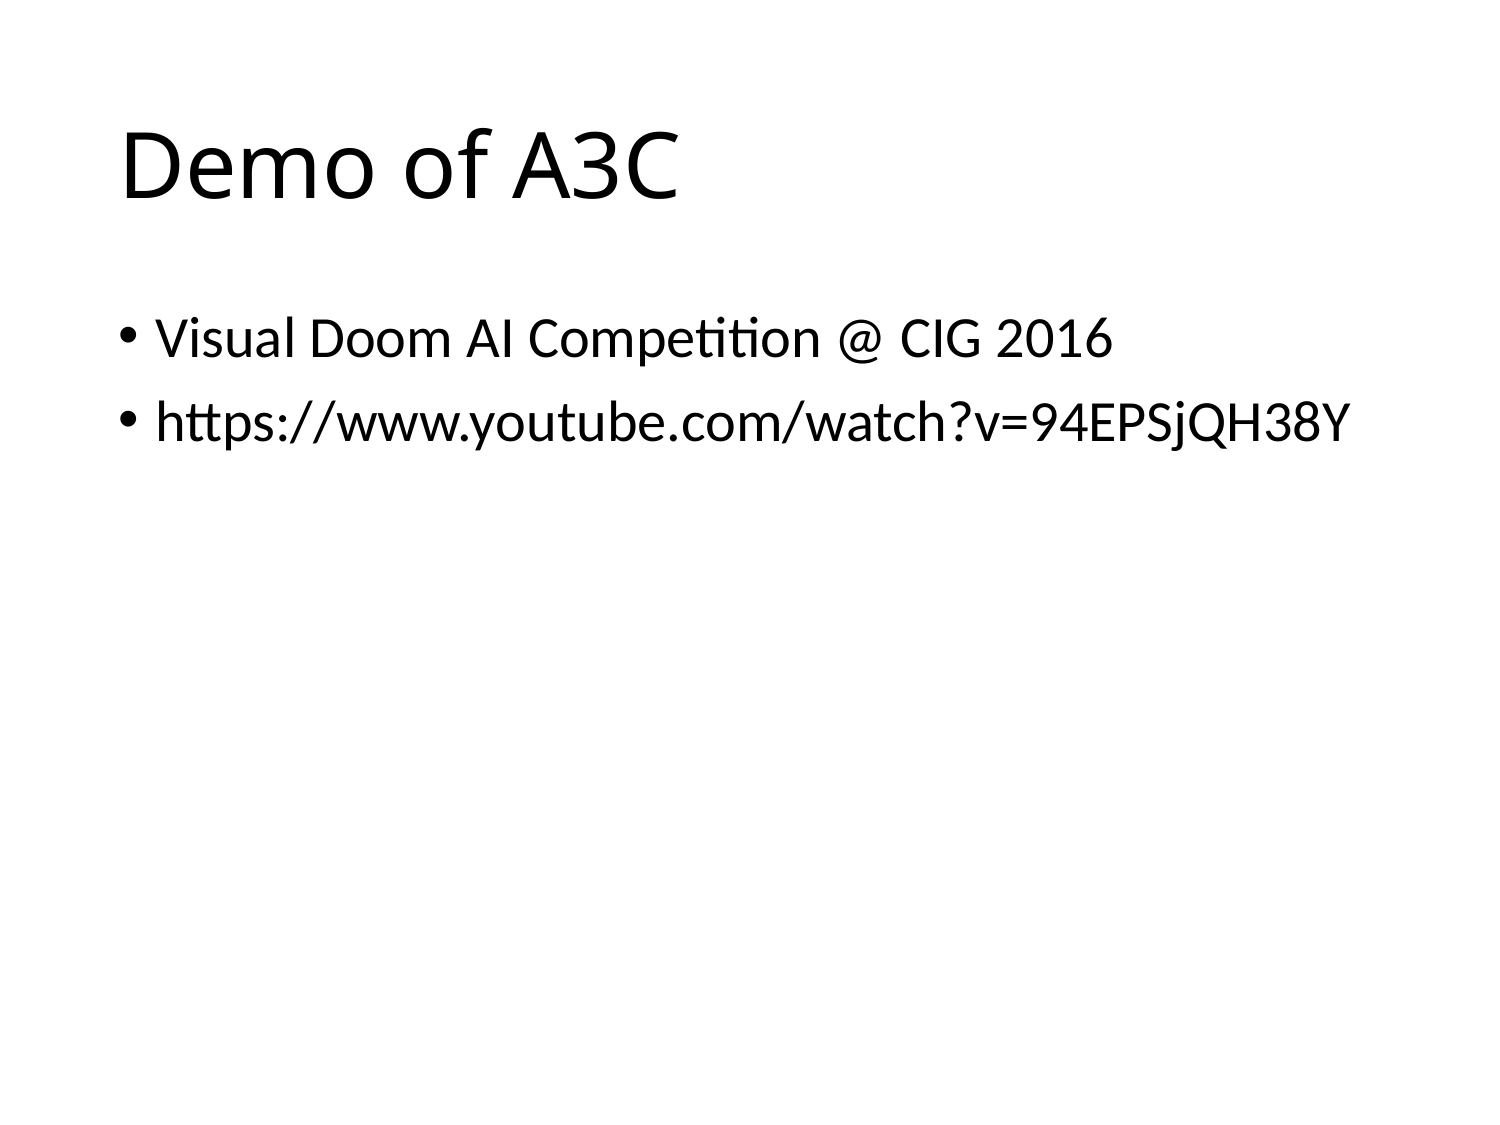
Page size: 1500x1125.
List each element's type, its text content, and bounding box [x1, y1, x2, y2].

title Demo of A3C [103, 59, 1397, 278]
list Visual Doom AI Competition @ CIG 2016 https://www.youtube.com/watch?v=94EPSjQH38Y [103, 299, 1397, 1014]
